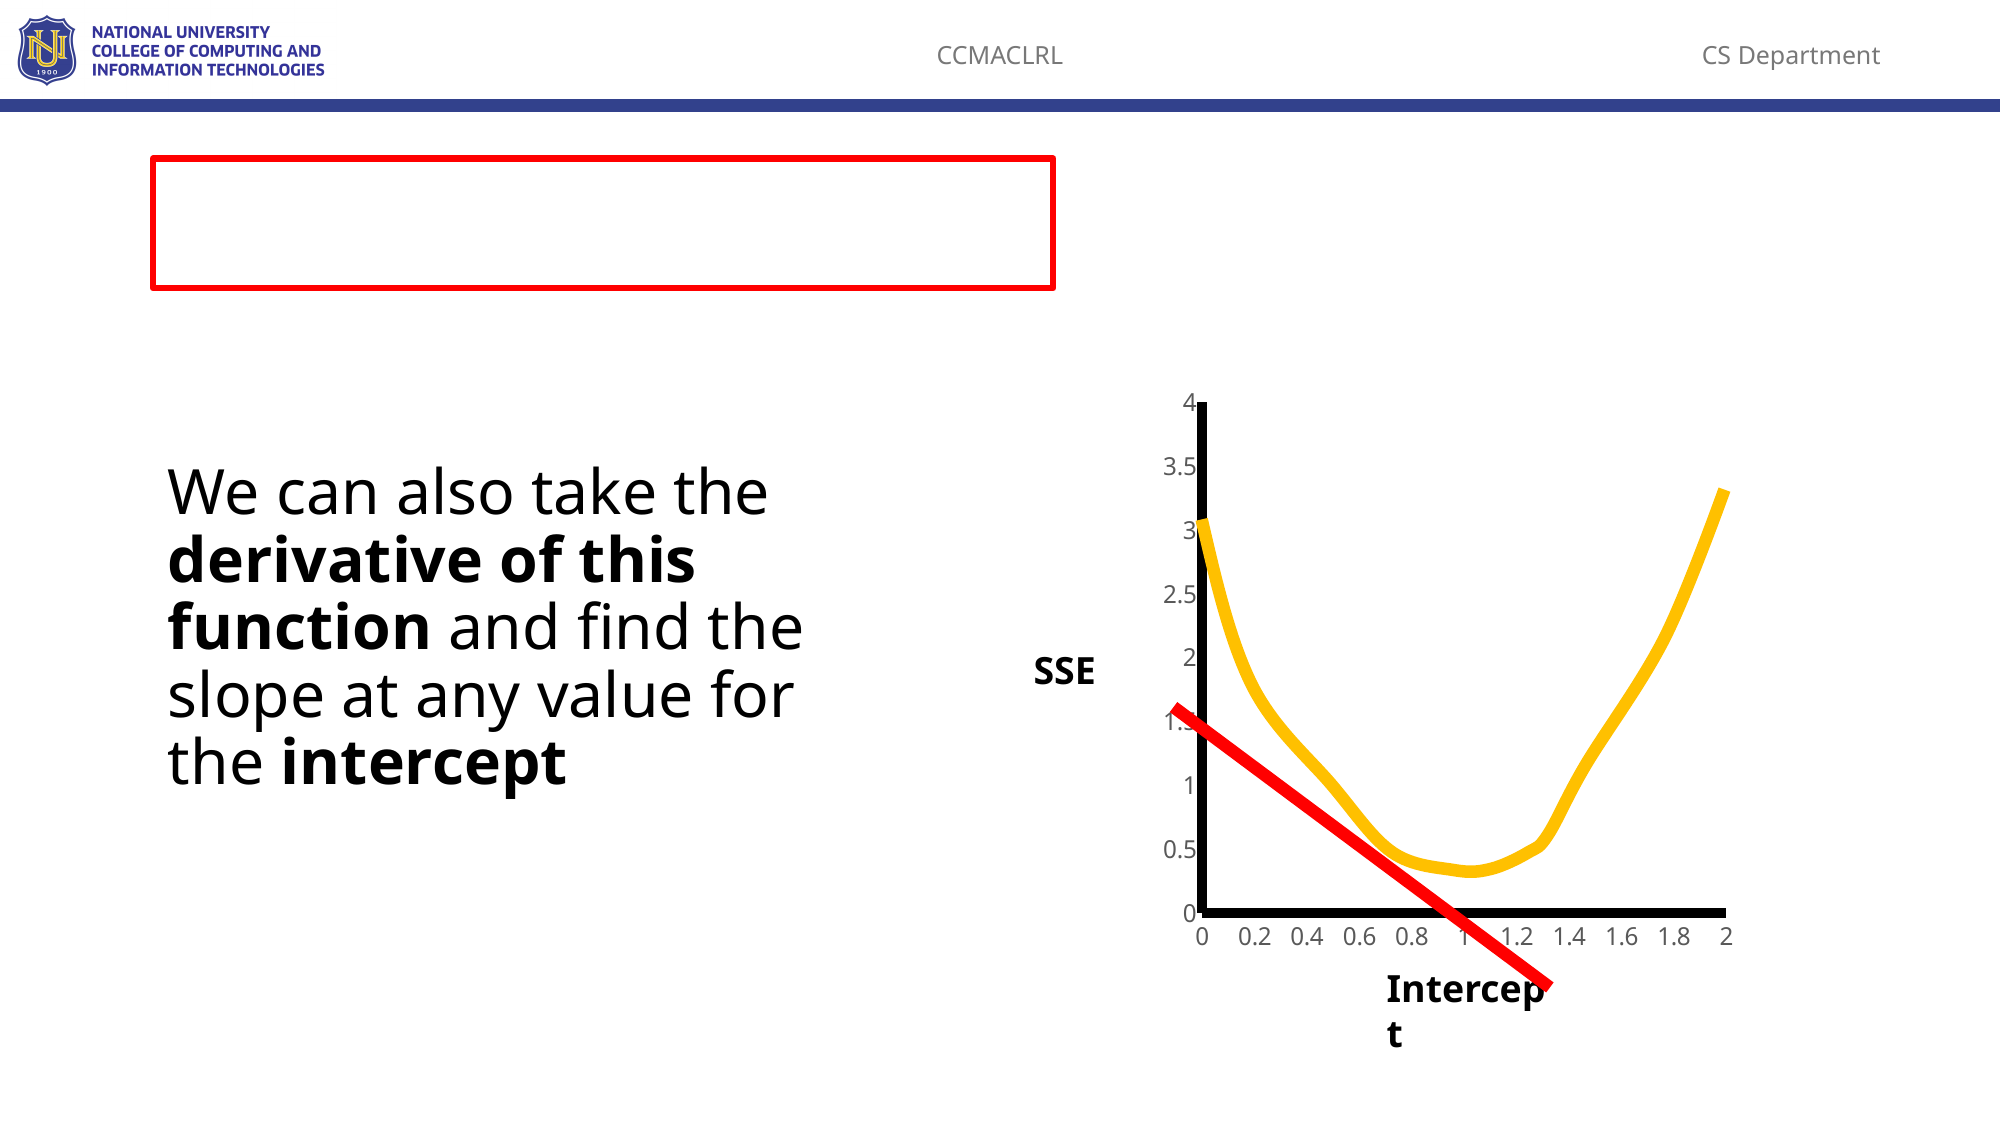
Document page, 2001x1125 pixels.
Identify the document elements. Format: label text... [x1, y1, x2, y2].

text_box Intercept [1371, 957, 1575, 1062]
chart [1162, 384, 1734, 955]
text_box SSE [1018, 639, 1162, 700]
text_box We can also take the derivative of this function and find the slope at any value for the intercept [153, 453, 869, 799]
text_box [1173, 706, 1551, 988]
picture [0, 0, 337, 99]
